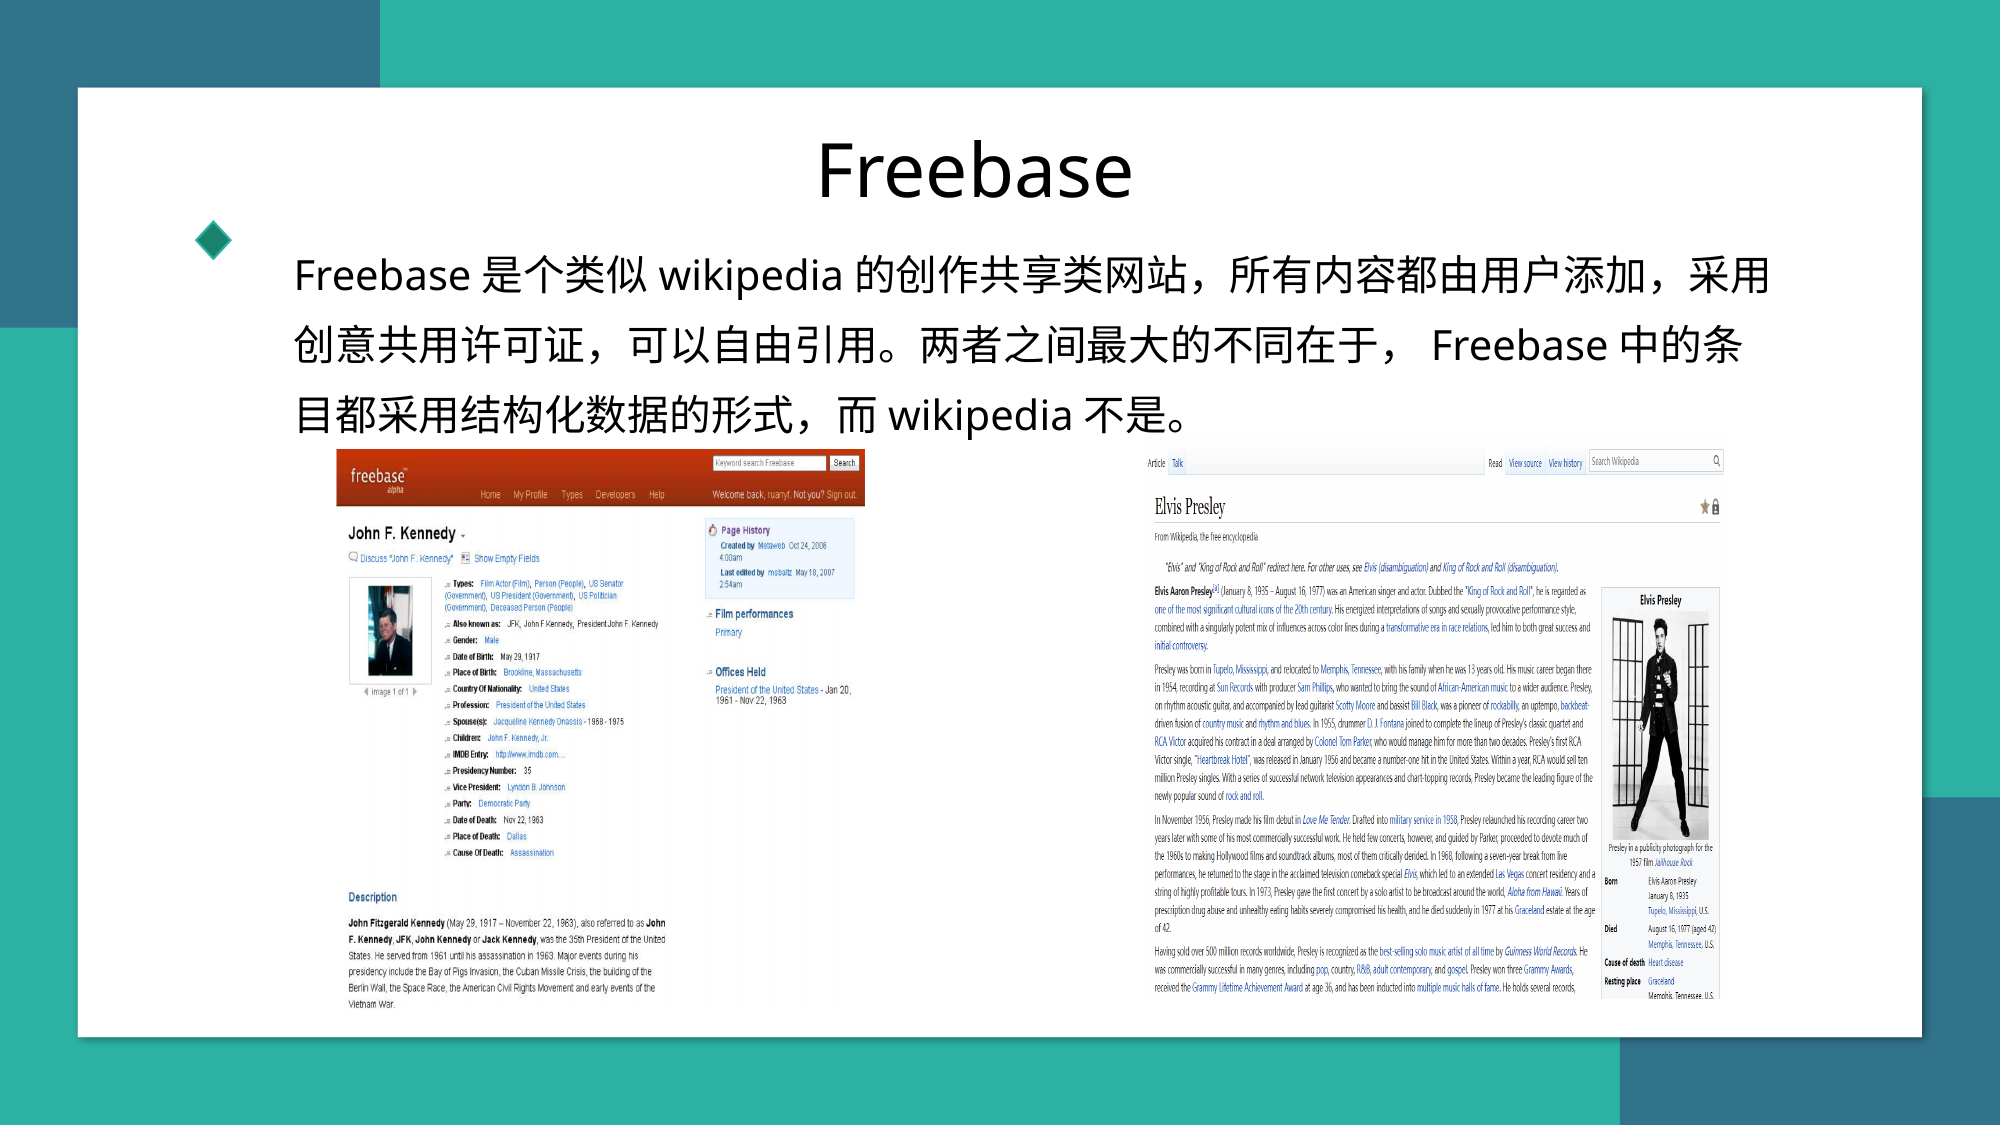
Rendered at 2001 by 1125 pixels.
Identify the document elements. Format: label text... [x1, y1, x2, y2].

text_box Freebase [620, 115, 1330, 221]
picture [336, 448, 865, 1012]
text_box [77, 87, 1923, 1038]
picture [1145, 433, 1724, 999]
text_box [194, 220, 232, 261]
text_box Freebase是个类似wikipedia的创作共享类网站，所有内容都由用户添加，采用创意共用许可证，可以自由引用。两者之间最大的不同在于，Freebase中的条目都采用结构化数据的形式，而wikipedia不是。 [278, 221, 1788, 447]
